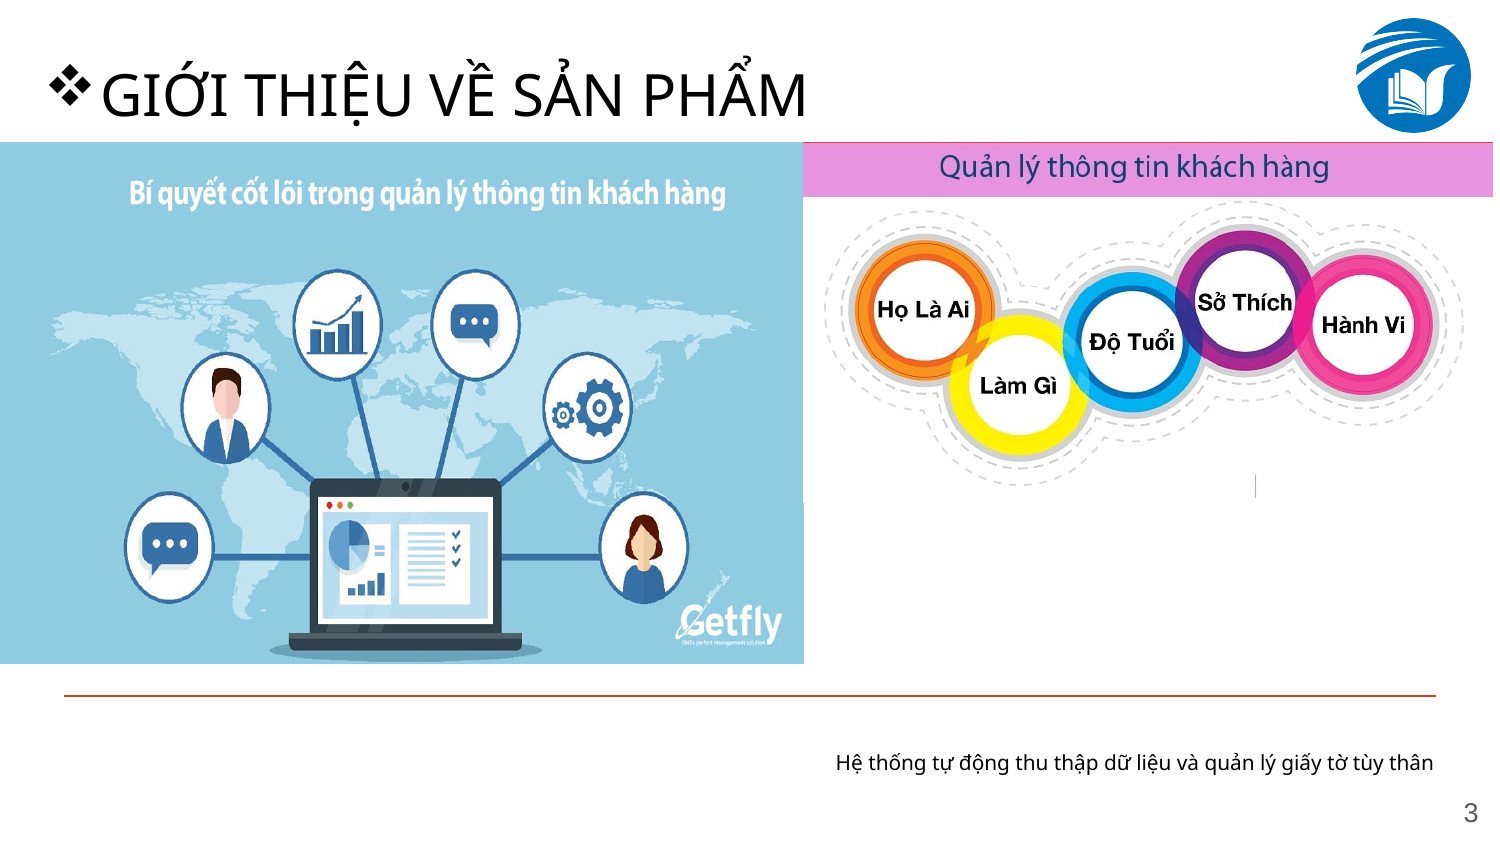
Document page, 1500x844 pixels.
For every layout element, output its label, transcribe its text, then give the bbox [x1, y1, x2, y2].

text_box Hệ thống tự động thu thập dữ liệu và quản lý giấy tờ tùy thân [253, 729, 1449, 796]
text_box GIỚI THIỆU VỀ SẢN PHẨM [29, 48, 959, 103]
slide_number 3 [1403, 779, 1494, 844]
picture [0, 141, 1493, 664]
picture [1356, 18, 1471, 133]
